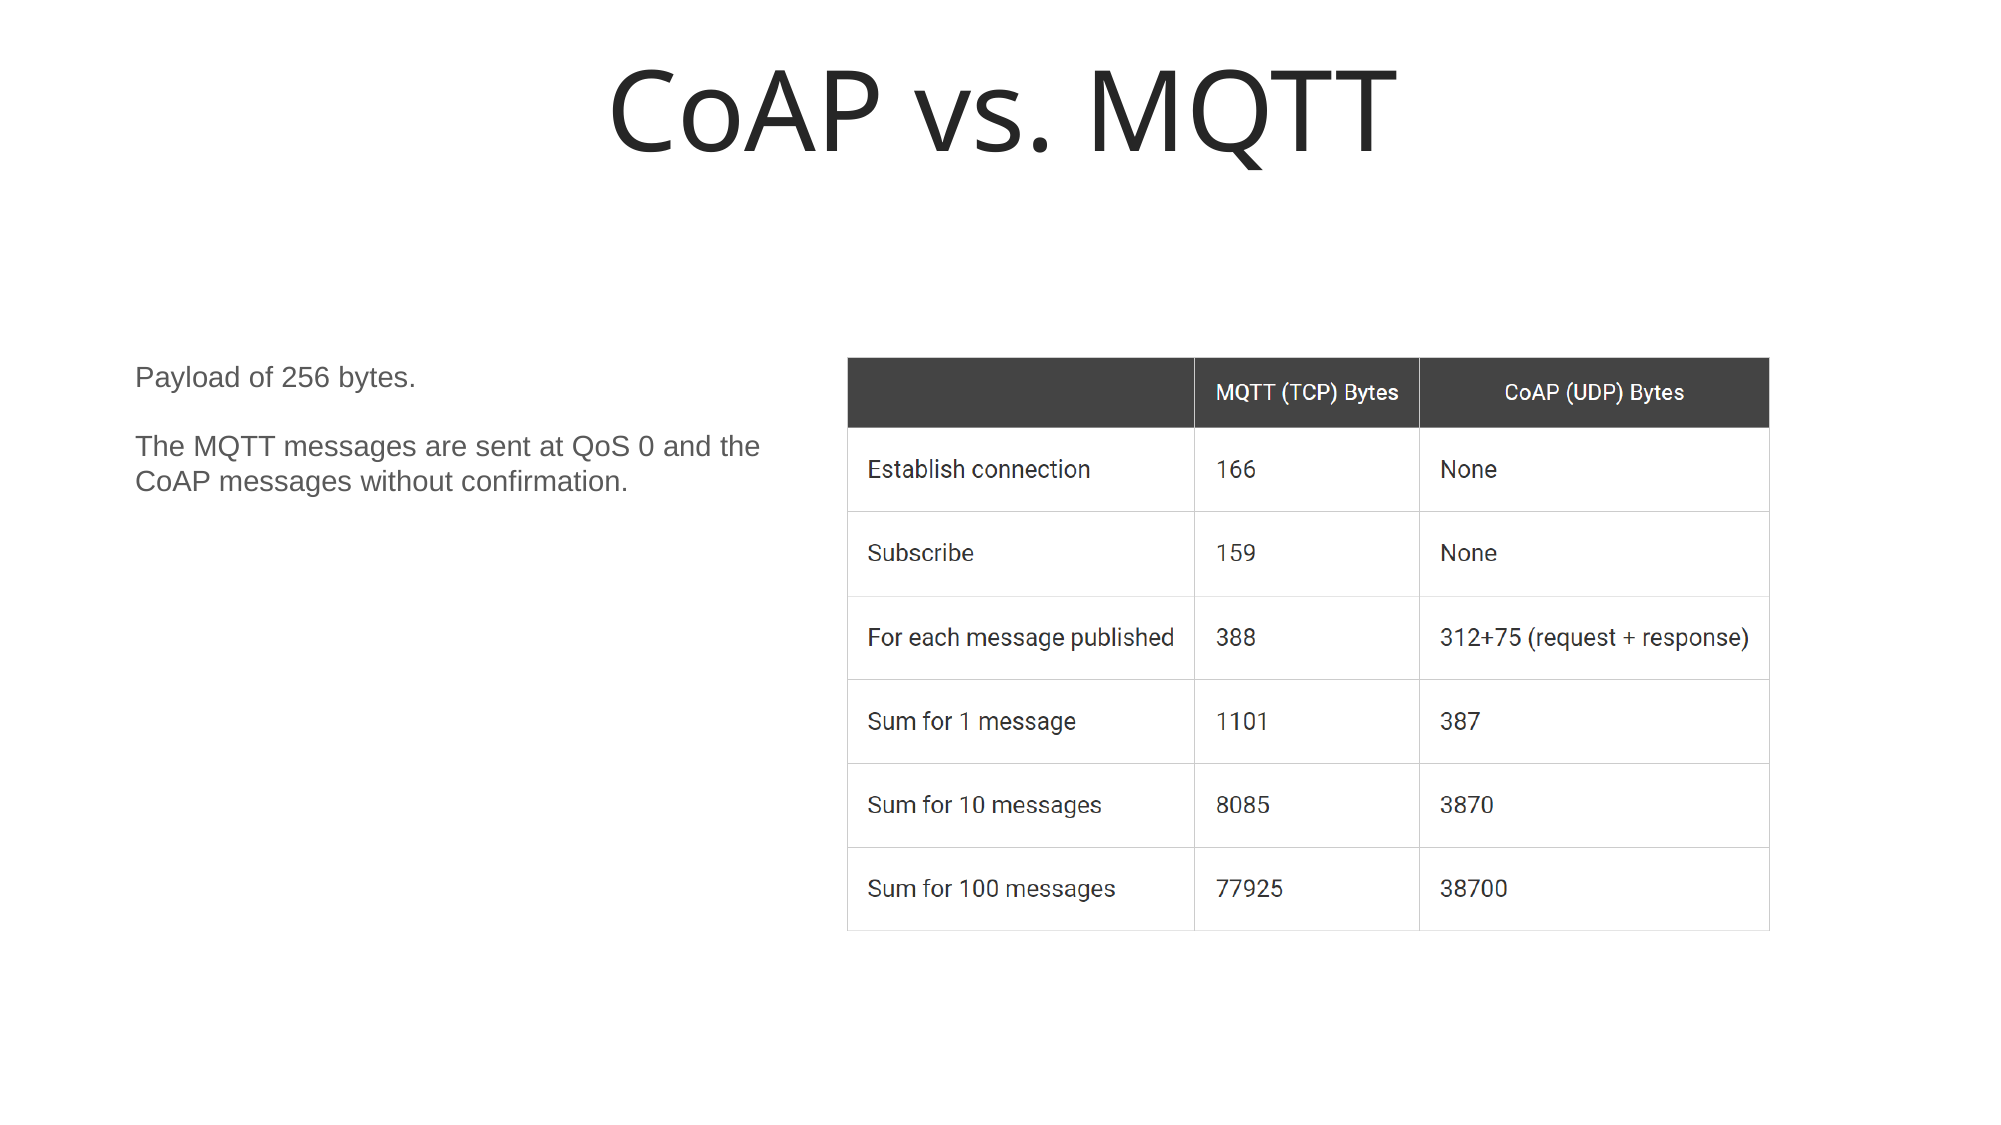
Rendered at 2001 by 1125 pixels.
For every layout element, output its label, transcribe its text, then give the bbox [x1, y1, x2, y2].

text_box Payload of 256 bytes. The MQTT messages are sent at QoS 0 and the CoAP messages without confirmation. [120, 350, 779, 505]
picture [838, 350, 1784, 941]
list CoAP vs. MQTT [53, 55, 1952, 175]
